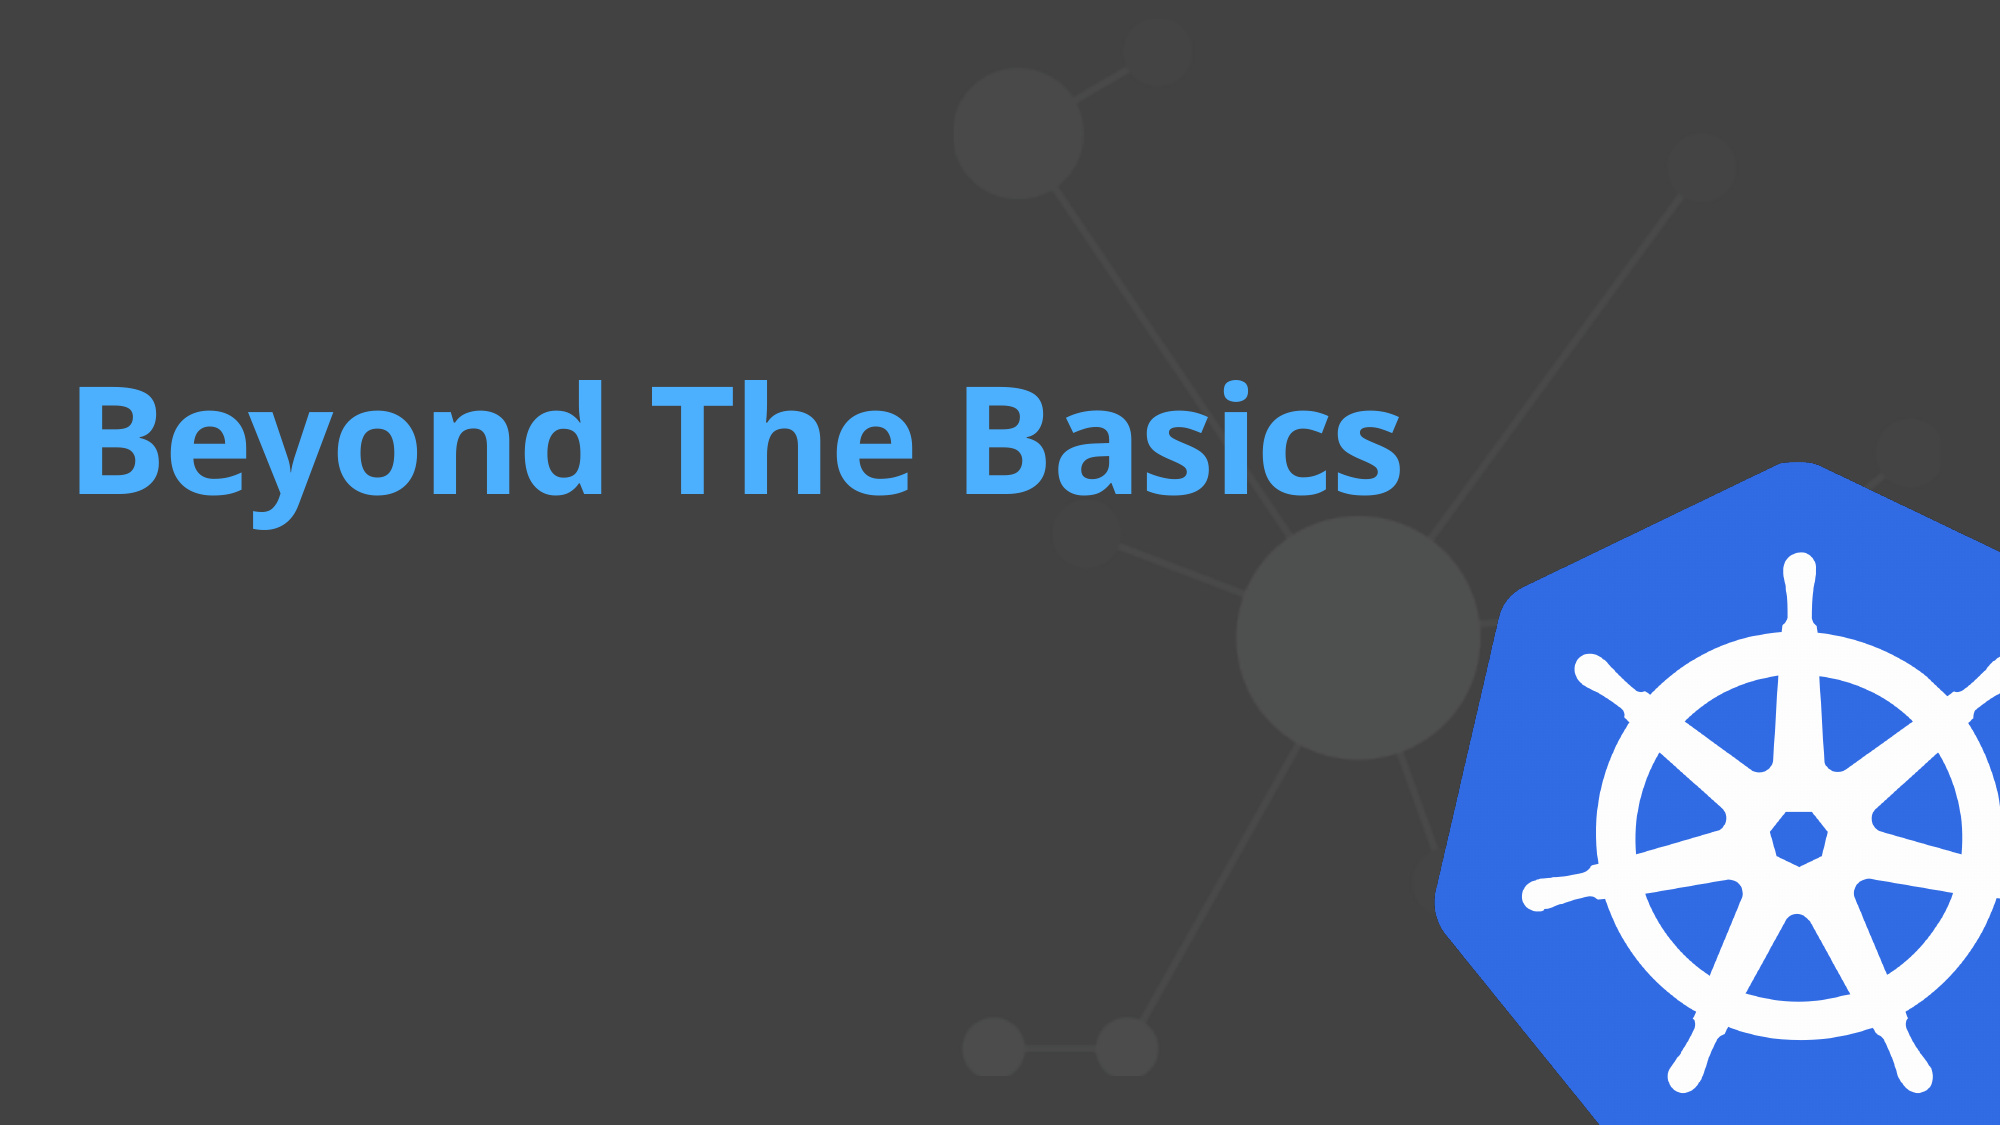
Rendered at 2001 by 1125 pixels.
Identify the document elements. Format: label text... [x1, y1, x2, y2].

picture [1427, 442, 2000, 1125]
title Beyond The Basics [66, 364, 1575, 768]
